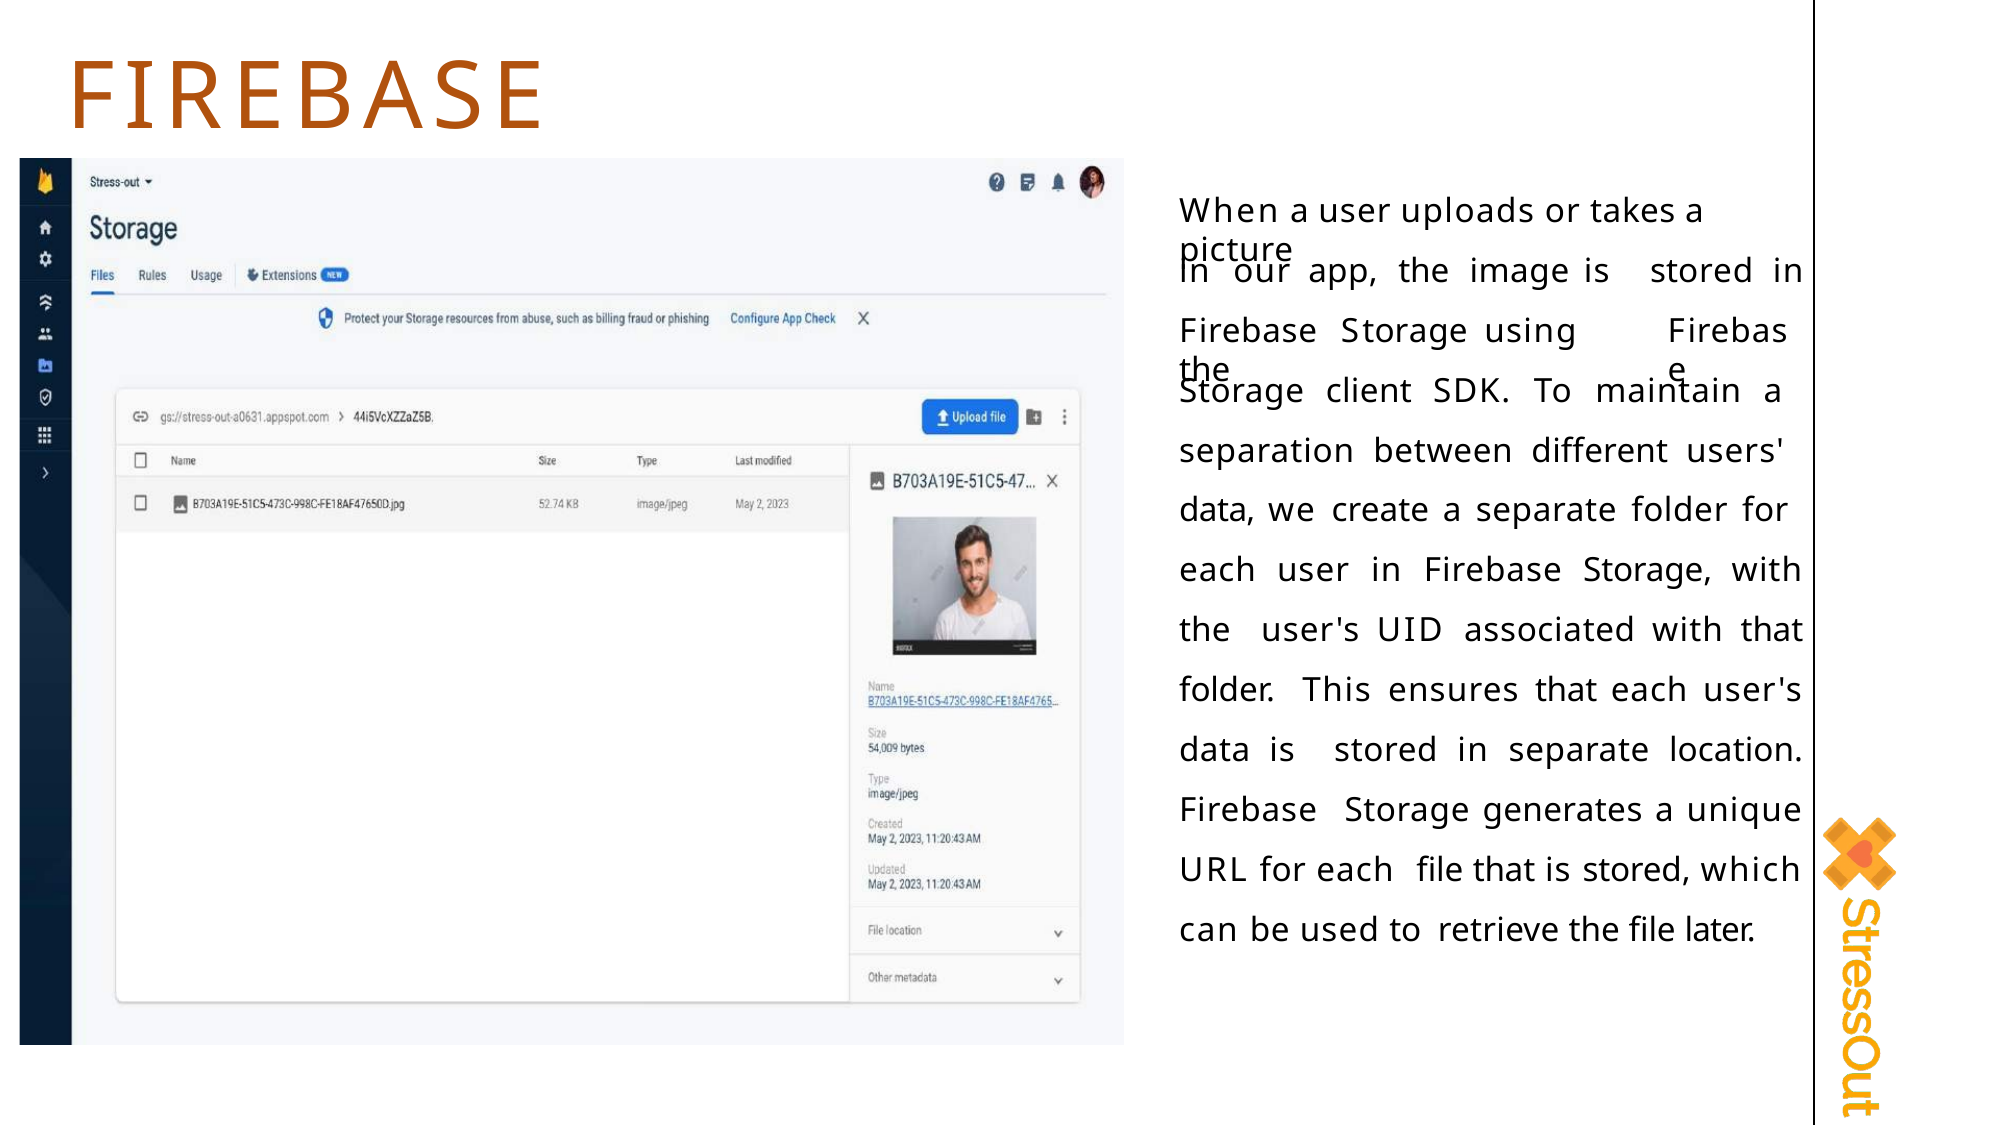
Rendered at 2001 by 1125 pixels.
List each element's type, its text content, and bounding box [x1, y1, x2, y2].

text_box Storage client SDK. To maintain a separation between different users' data, we create a separate folder for each user in Firebase Storage, with the user's UID associated with that folder. This ensures that each user's data is stored in separate location. Firebase Storage generates a unique URL for each file that is stored, which can be used to retrieve the file later. [1177, 346, 1805, 948]
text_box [1812, 0, 1905, 1125]
text_box in our app, the image is Firebase Storage using the [1177, 226, 1644, 346]
text_box stored in Firebase [1647, 226, 1804, 346]
title FIREBASE AUTHENTICATION [64, 33, 1416, 261]
text_box [19, 158, 1124, 1045]
text_box When a user uploads or takes a picture [1177, 186, 1804, 269]
